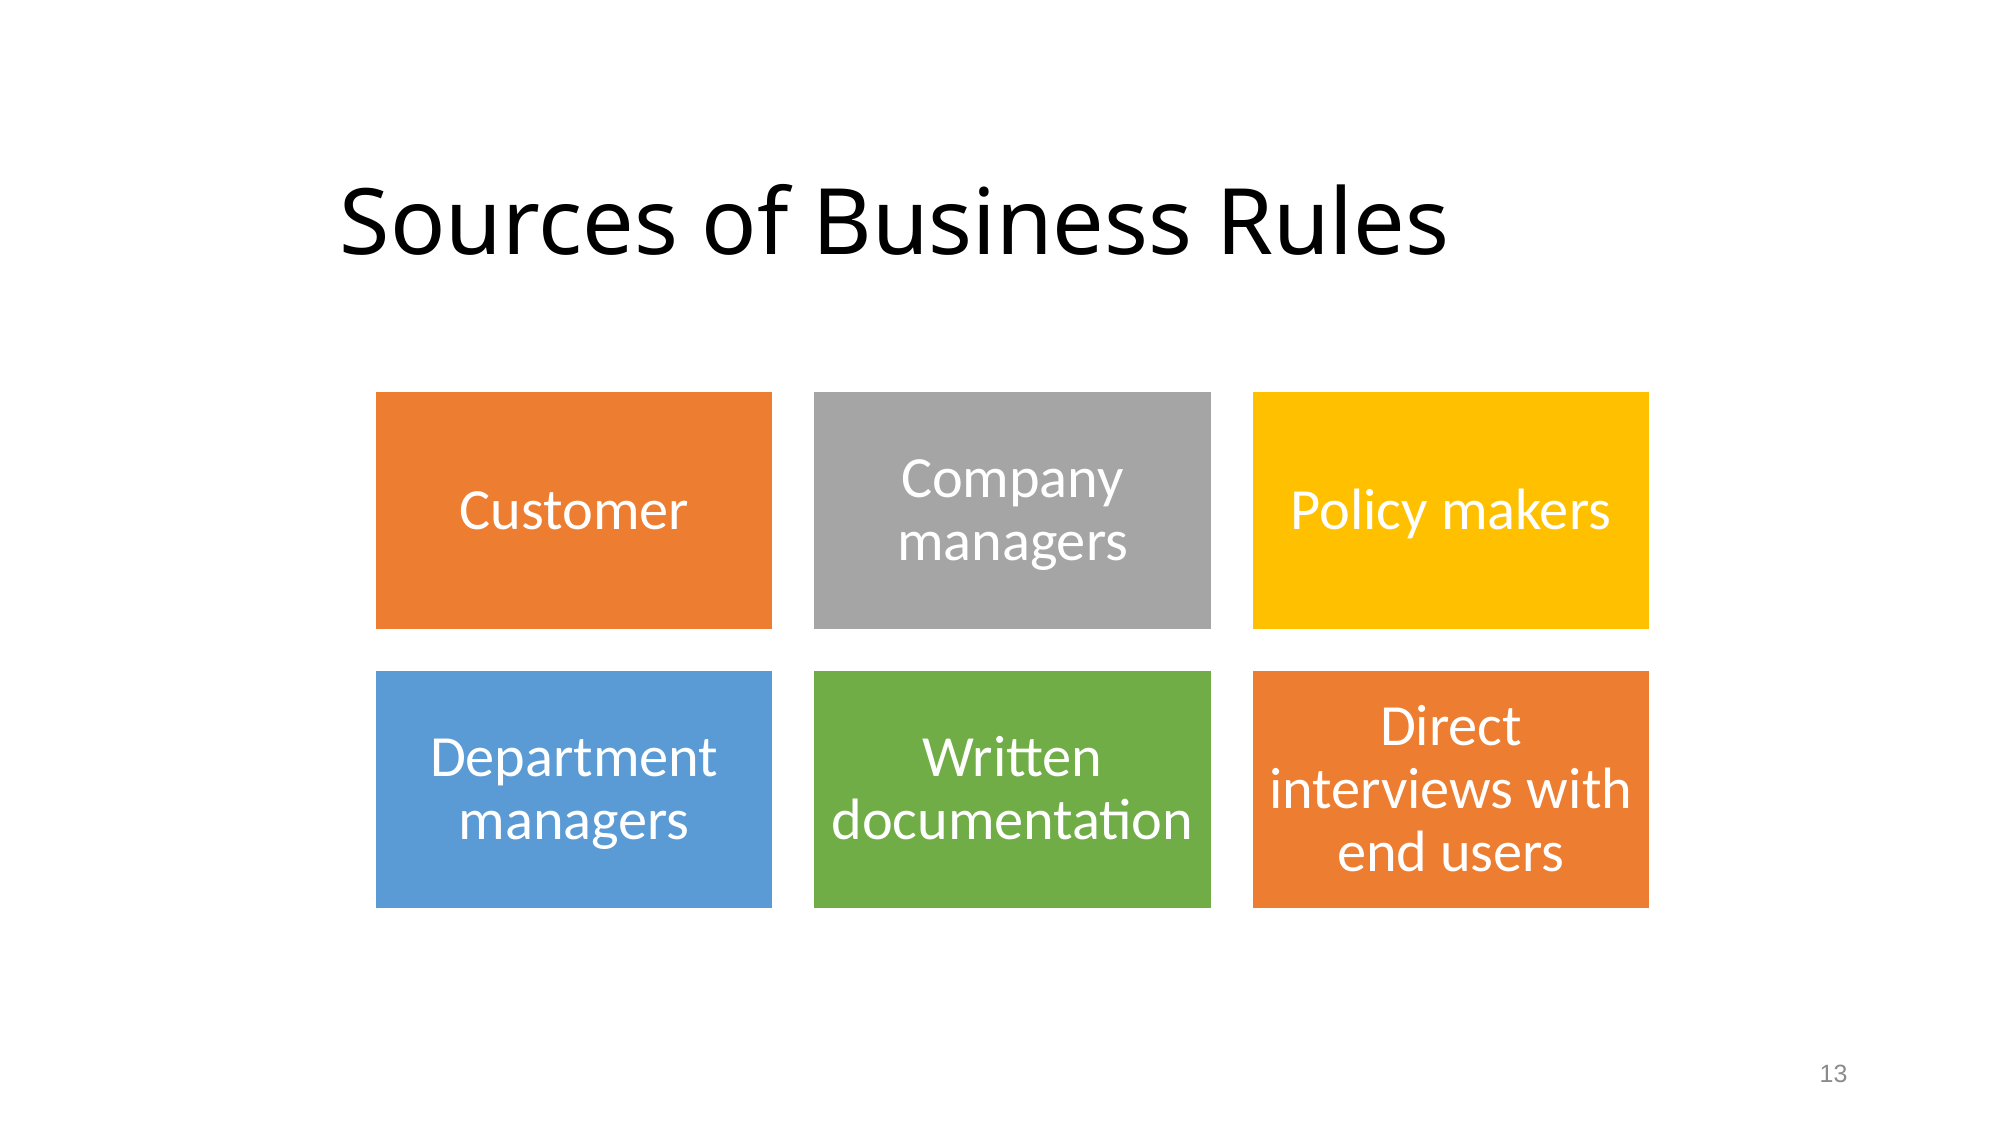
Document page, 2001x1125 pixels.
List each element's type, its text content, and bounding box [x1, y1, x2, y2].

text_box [374, 312, 1650, 988]
title Sources of Business Rules [324, 137, 1675, 313]
slide_number 13 [1412, 1042, 1863, 1103]
